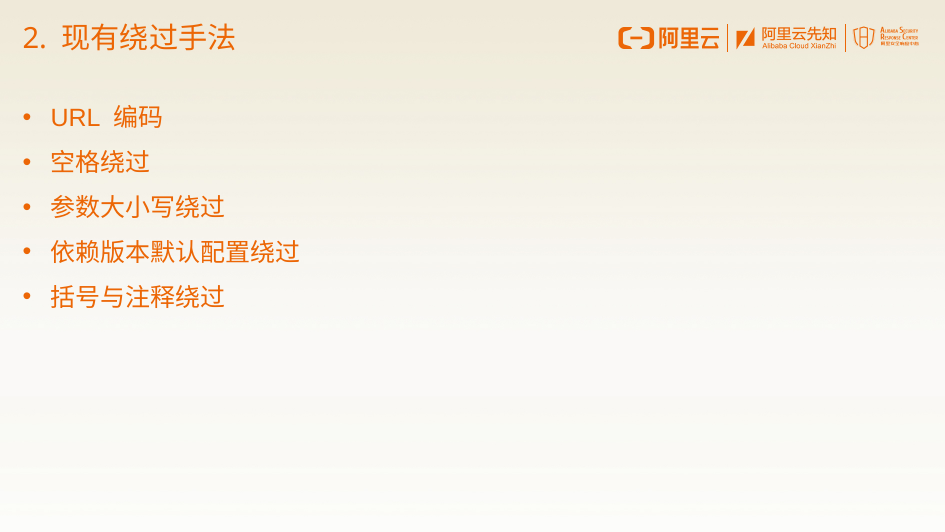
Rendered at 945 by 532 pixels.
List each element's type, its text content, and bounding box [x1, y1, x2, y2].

text_box 2. 现有绕过手法 [7, 11, 424, 65]
text_box URL 编码 空格绕过 参数大小写绕过 依赖版本默认配置绕过 括号与注释绕过 [7, 79, 875, 508]
picture [0, 0, 945, 532]
